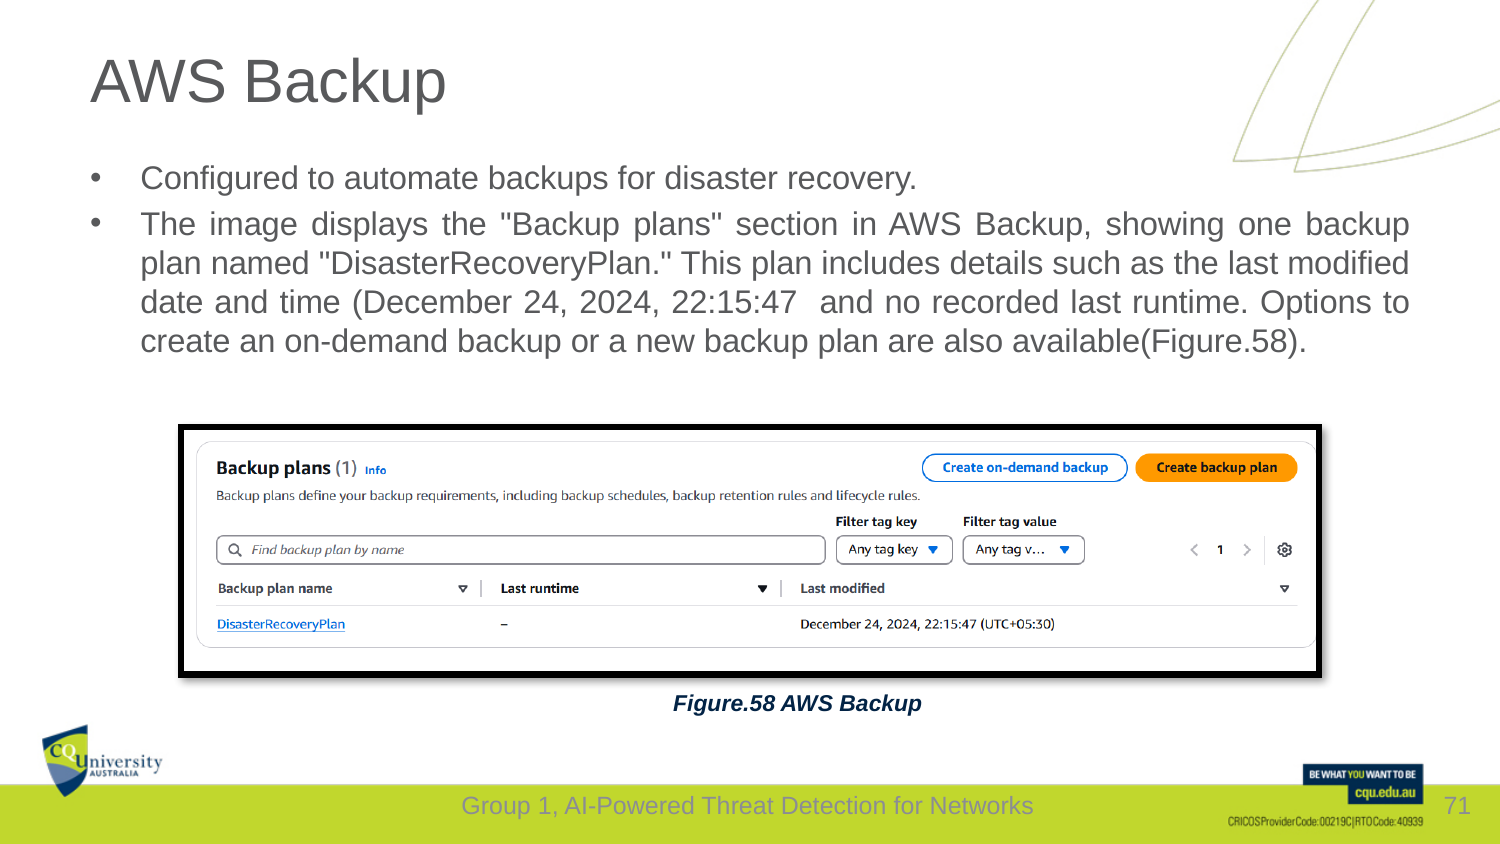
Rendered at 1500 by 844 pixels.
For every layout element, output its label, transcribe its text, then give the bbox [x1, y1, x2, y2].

picture [0, 0, 1500, 844]
list Configured to automate backups for disaster recovery. The image displays the "Backup plans" section in AWS Backup, showing one backup plan named "DisasterRecoveryPlan." This plan includes details such as the last modified date and time (December 24, 2024, 22:15:47 and no recorded last runtime. Options to create an on-demand backup or a new backup plan are also available(Figure.58). [75, 149, 1425, 391]
footer Group 1, AI-Powered Threat Detection for Networks [272, 782, 1136, 827]
text_box Figure.58 AWS Backup [658, 680, 1409, 723]
title AWS Backup [75, 33, 1425, 123]
slide_number 71 [1136, 782, 1487, 827]
